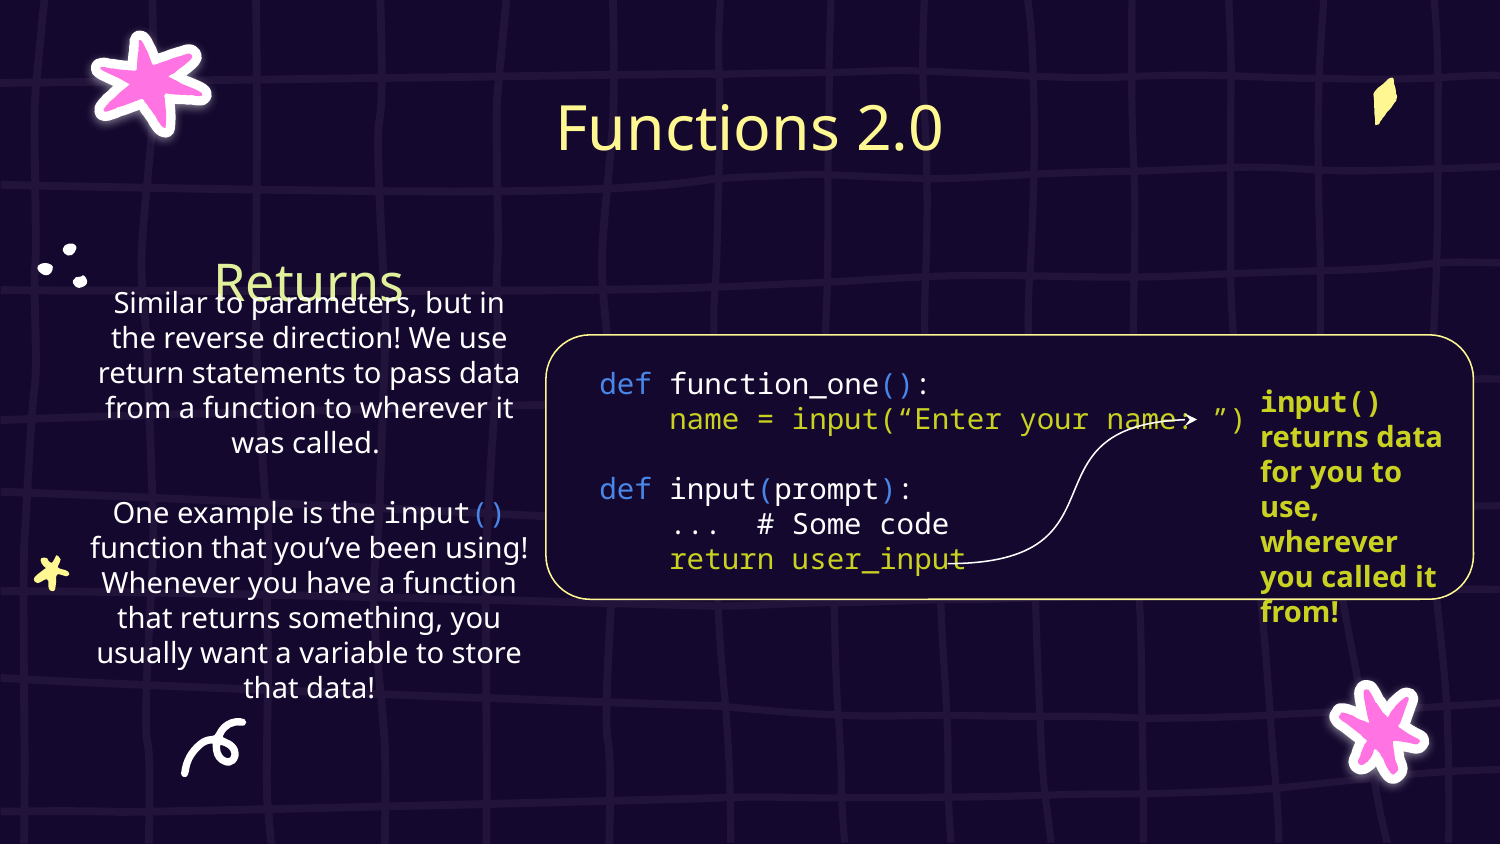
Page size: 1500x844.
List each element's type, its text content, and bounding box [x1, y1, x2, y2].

text_box [546, 334, 1463, 600]
title Functions 2.0 [118, 72, 1382, 167]
text_box [1369, 350, 1489, 417]
text_box input() returns data for you to use, wherever you called it from! [1245, 368, 1474, 644]
subtitle Similar to parameters, but in the reverse direction! We use return statements to pass data from a function to wherever it was called. One example is the input() function that you’ve been using! Whenever you have a function that returns something, you usually want a variable to store that data! [72, 325, 546, 664]
text_box def function_one(): name = input(“Enter your name: ”) def input(prompt): ... # Some code return user_input [584, 350, 1369, 591]
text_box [947, 419, 1198, 564]
title Returns [130, 246, 489, 316]
